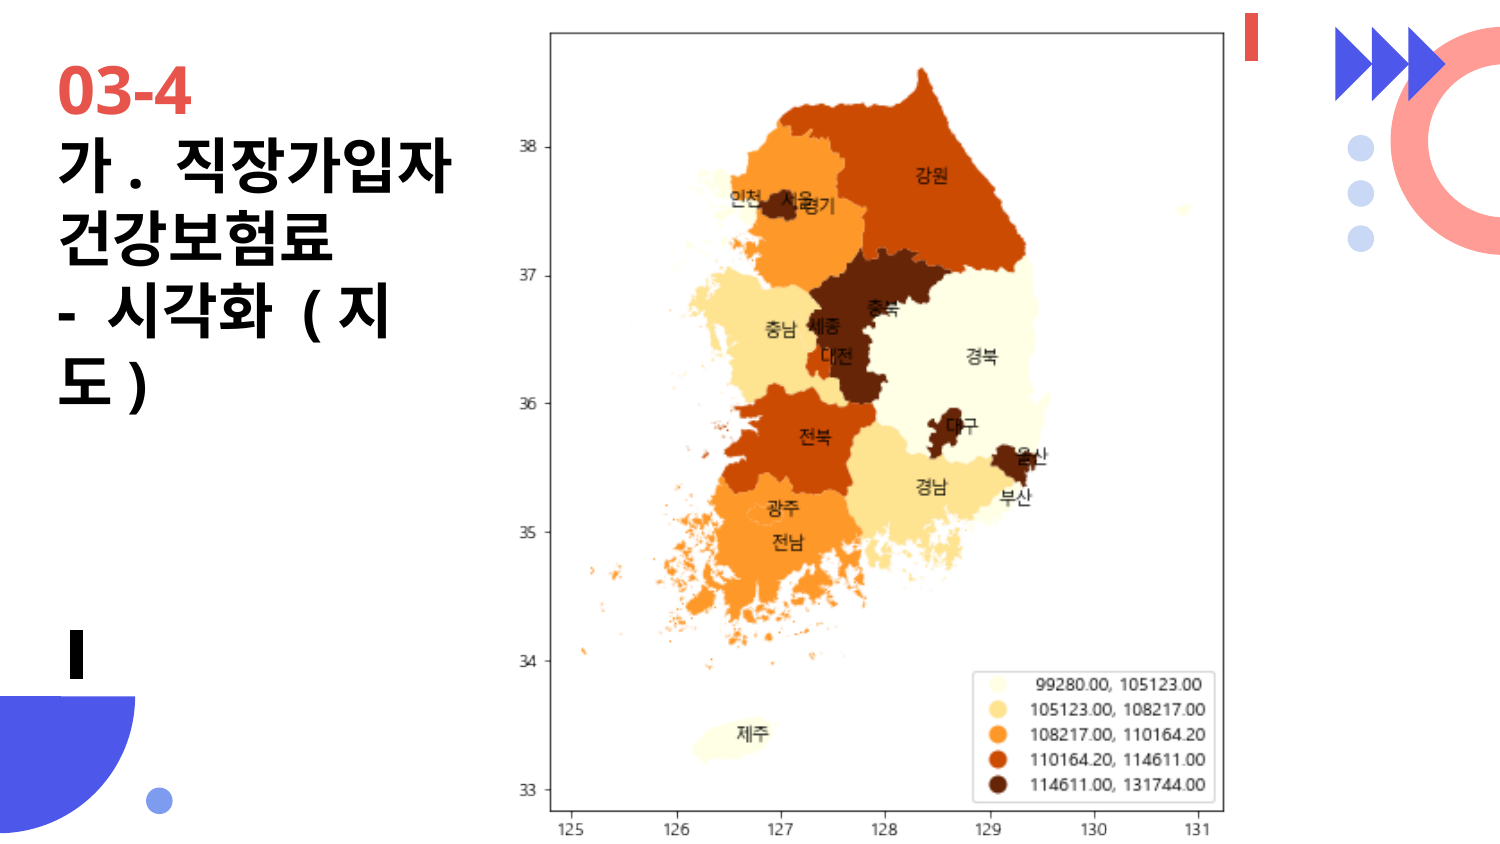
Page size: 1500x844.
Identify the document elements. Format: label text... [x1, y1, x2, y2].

title 03-4 가. 직장가입자 건강보험료 - 시각화 (지도) [42, 33, 493, 377]
picture [505, 20, 1234, 844]
